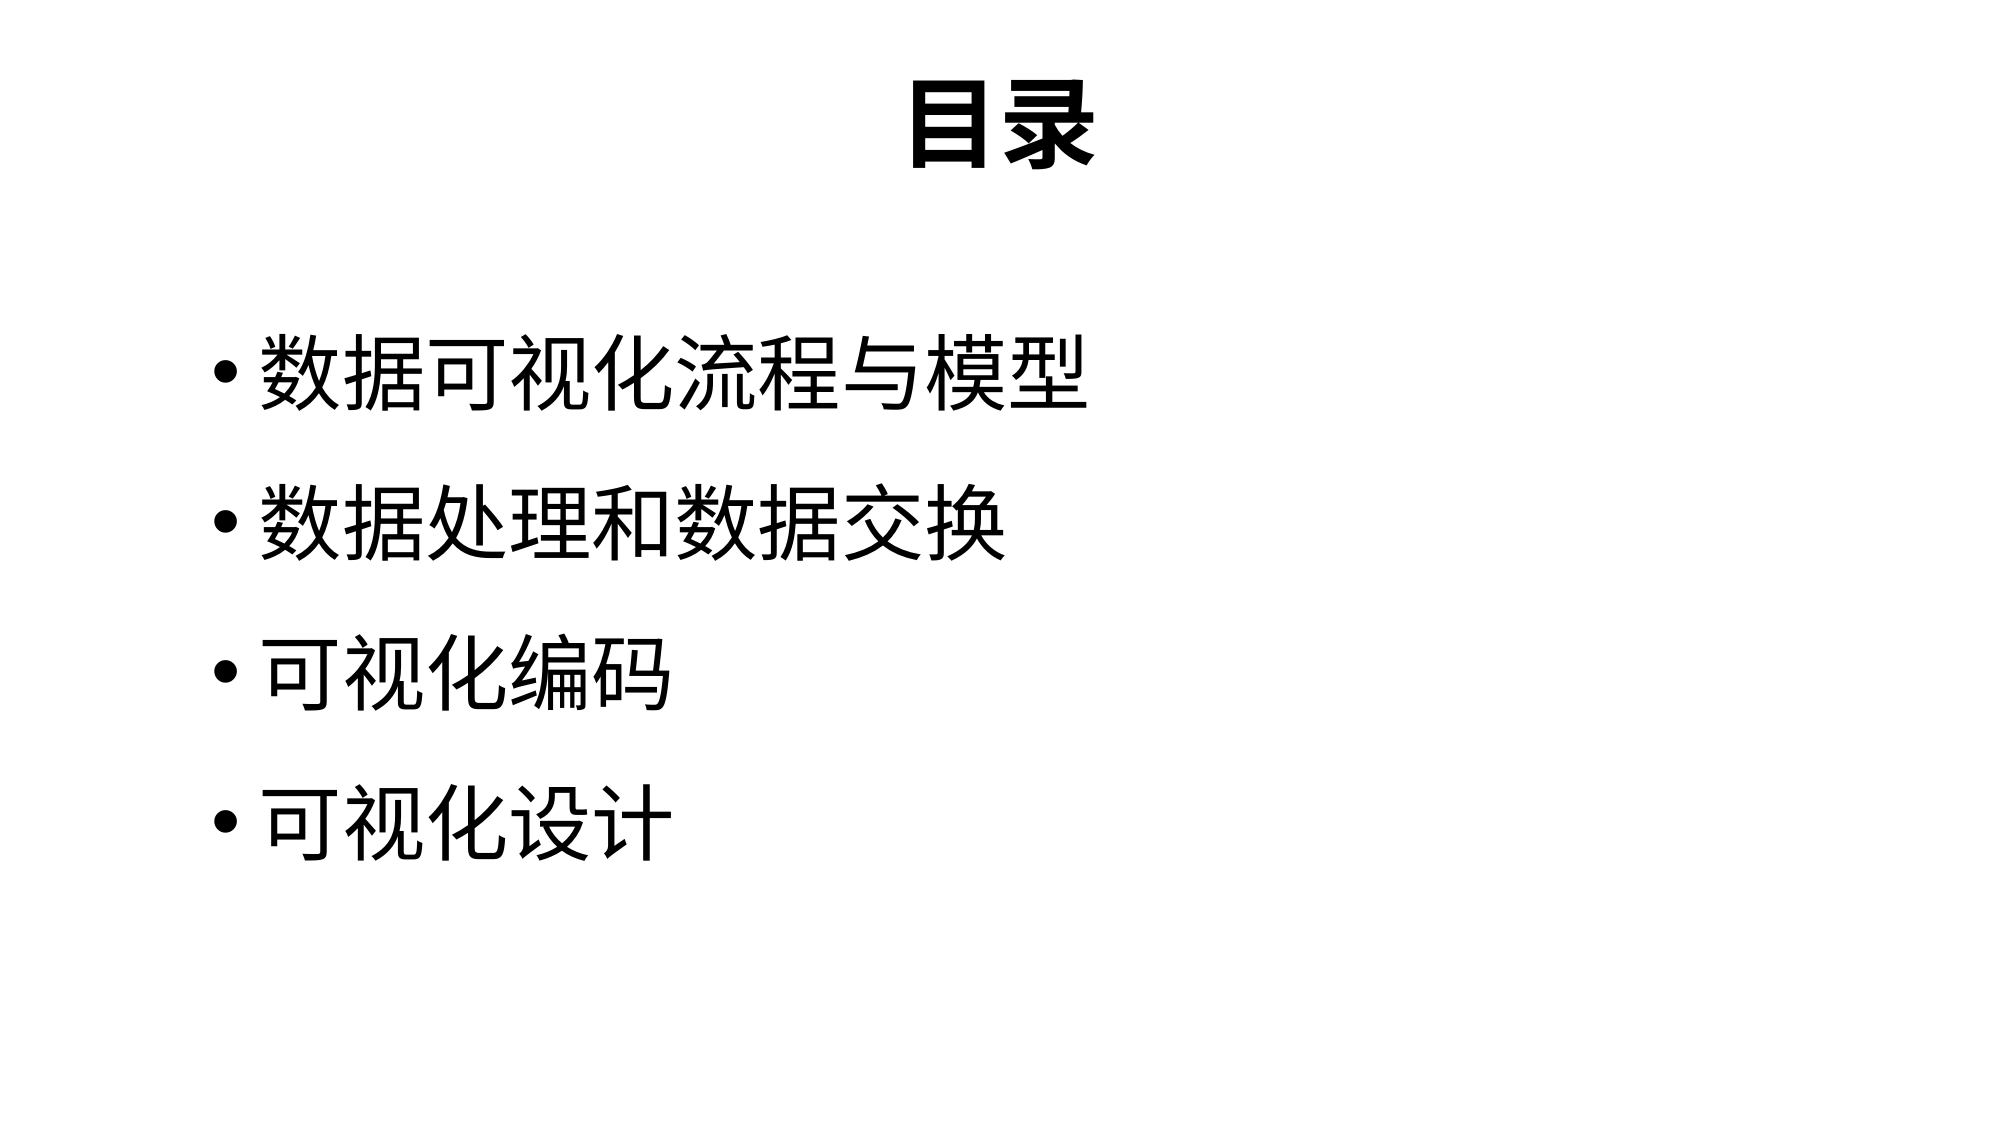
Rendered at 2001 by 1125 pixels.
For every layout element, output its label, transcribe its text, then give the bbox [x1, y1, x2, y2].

text_box 数据可视化流程与模型 数据处理和数据交换 可视化编码 可视化设计 [197, 263, 1107, 879]
text_box 目录 [885, 53, 1115, 188]
